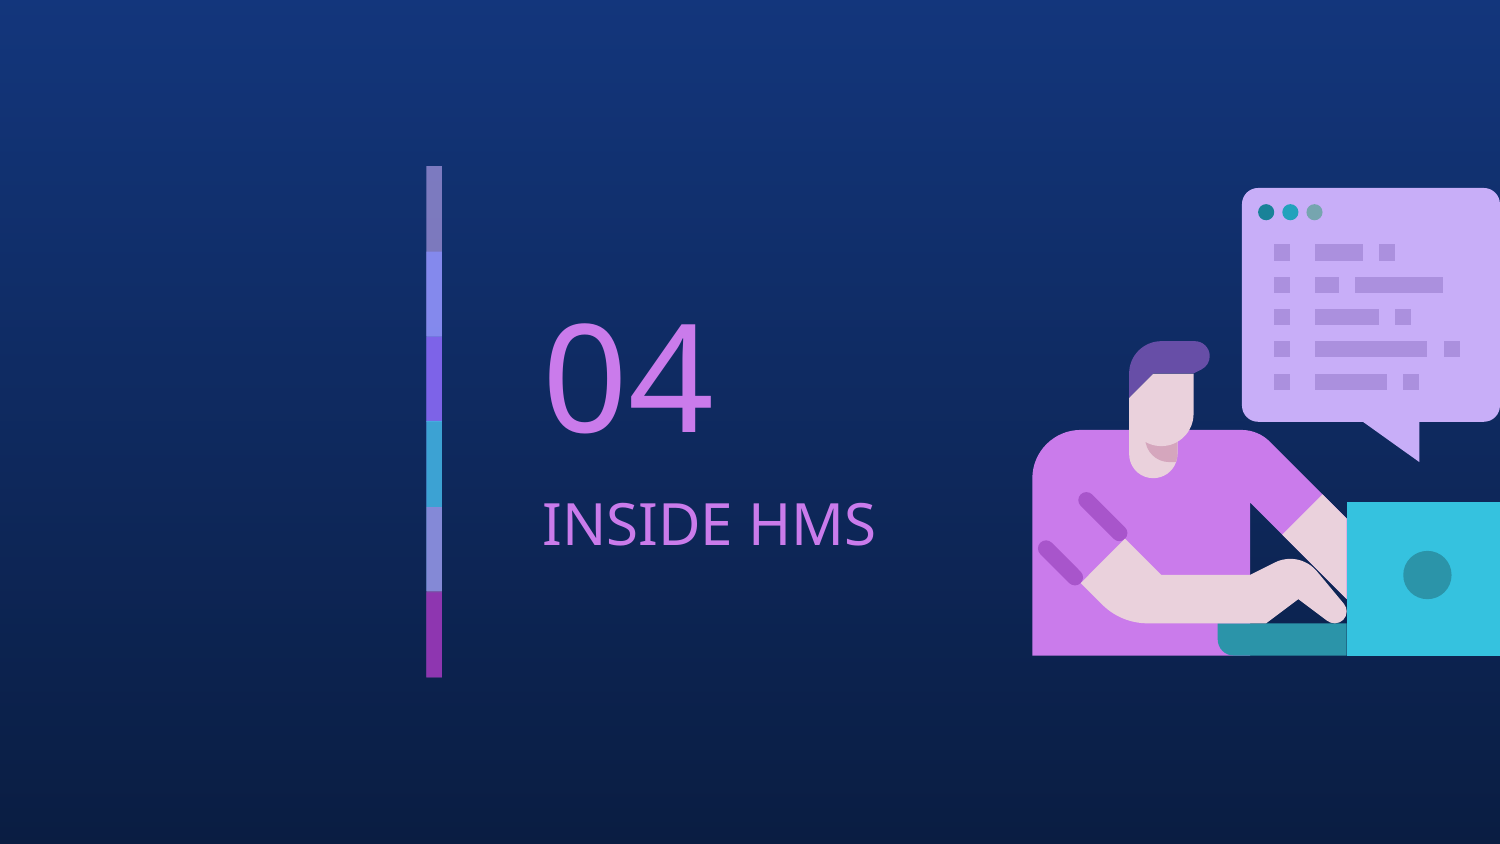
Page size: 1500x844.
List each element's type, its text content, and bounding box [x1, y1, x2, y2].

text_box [1032, 187, 1500, 656]
title 04 [527, 271, 790, 472]
title INSIDE HMS [527, 472, 958, 573]
